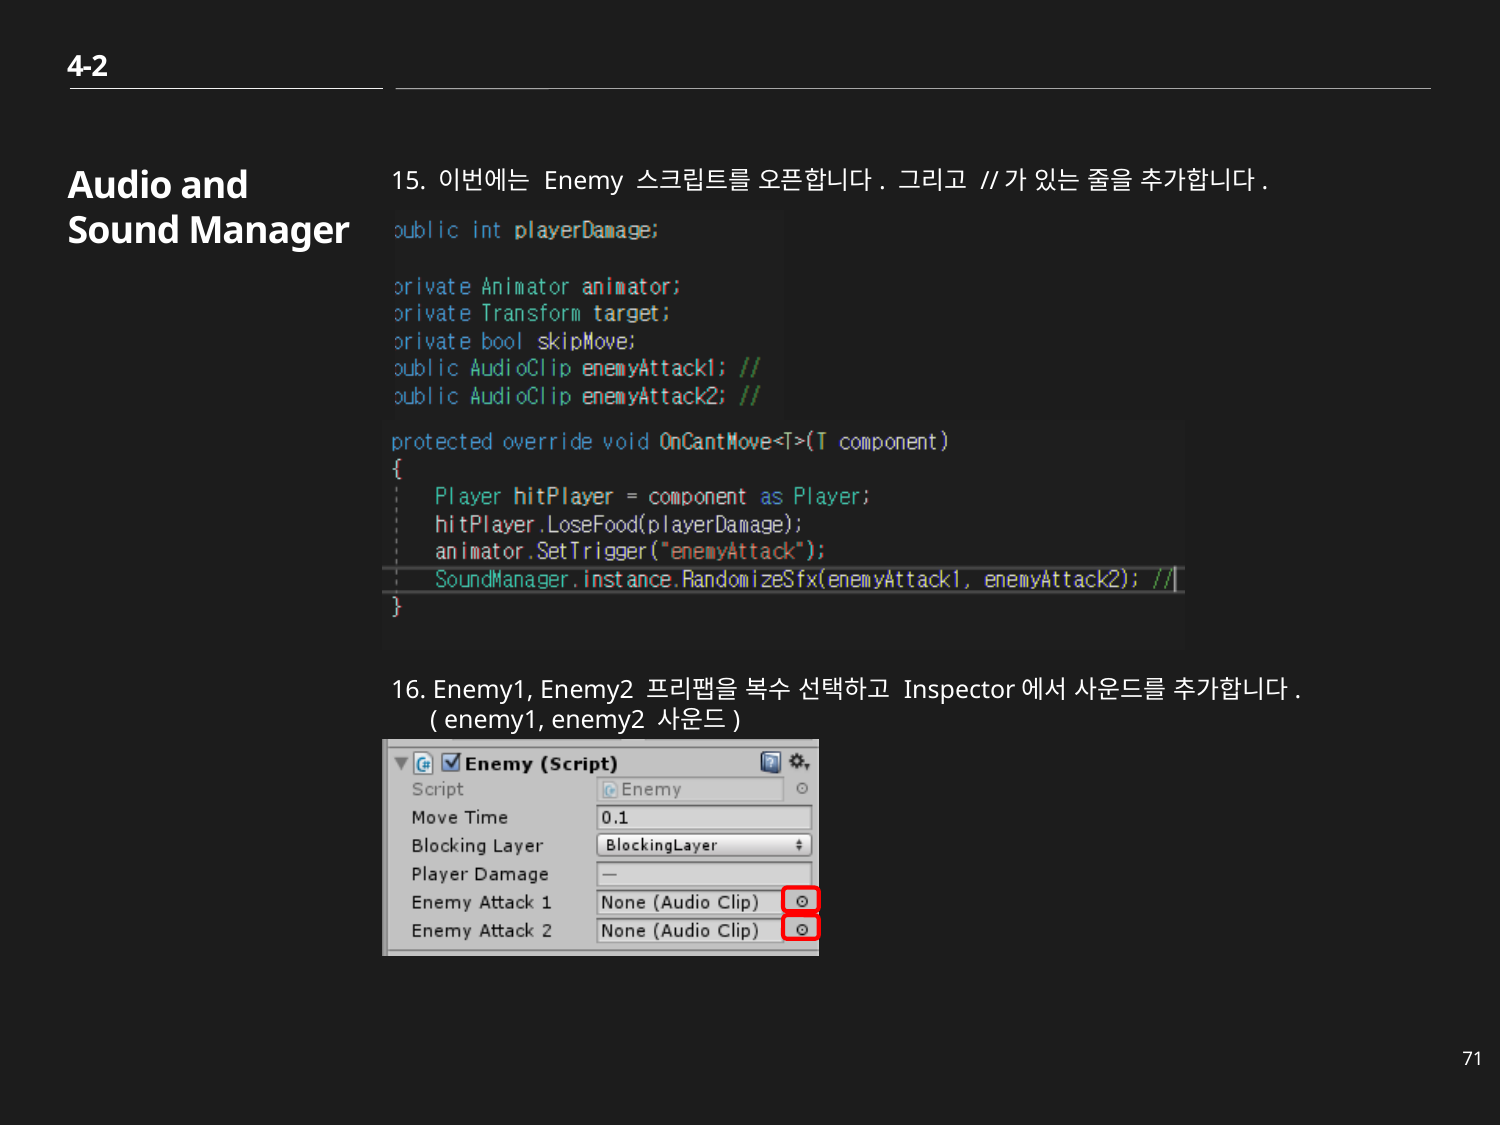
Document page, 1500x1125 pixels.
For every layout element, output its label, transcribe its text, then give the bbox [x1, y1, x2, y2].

text_box 15. 이번에는 Enemy 스크립트를 오픈합니다. 그리고 //가 있는 줄을 추가합니다. 16. Enemy1, Enemy2 프리팹을 복수 선택하고 Inspector에서 사운드를 추가합니다. ( enemy1, enemy2 사운드) [376, 157, 1317, 741]
picture [382, 210, 1185, 650]
title Audio and Sound Manager [52, 153, 384, 395]
picture [382, 739, 819, 956]
text_box 71 [1377, 1039, 1499, 1080]
text_box 4-2 [52, 39, 123, 90]
